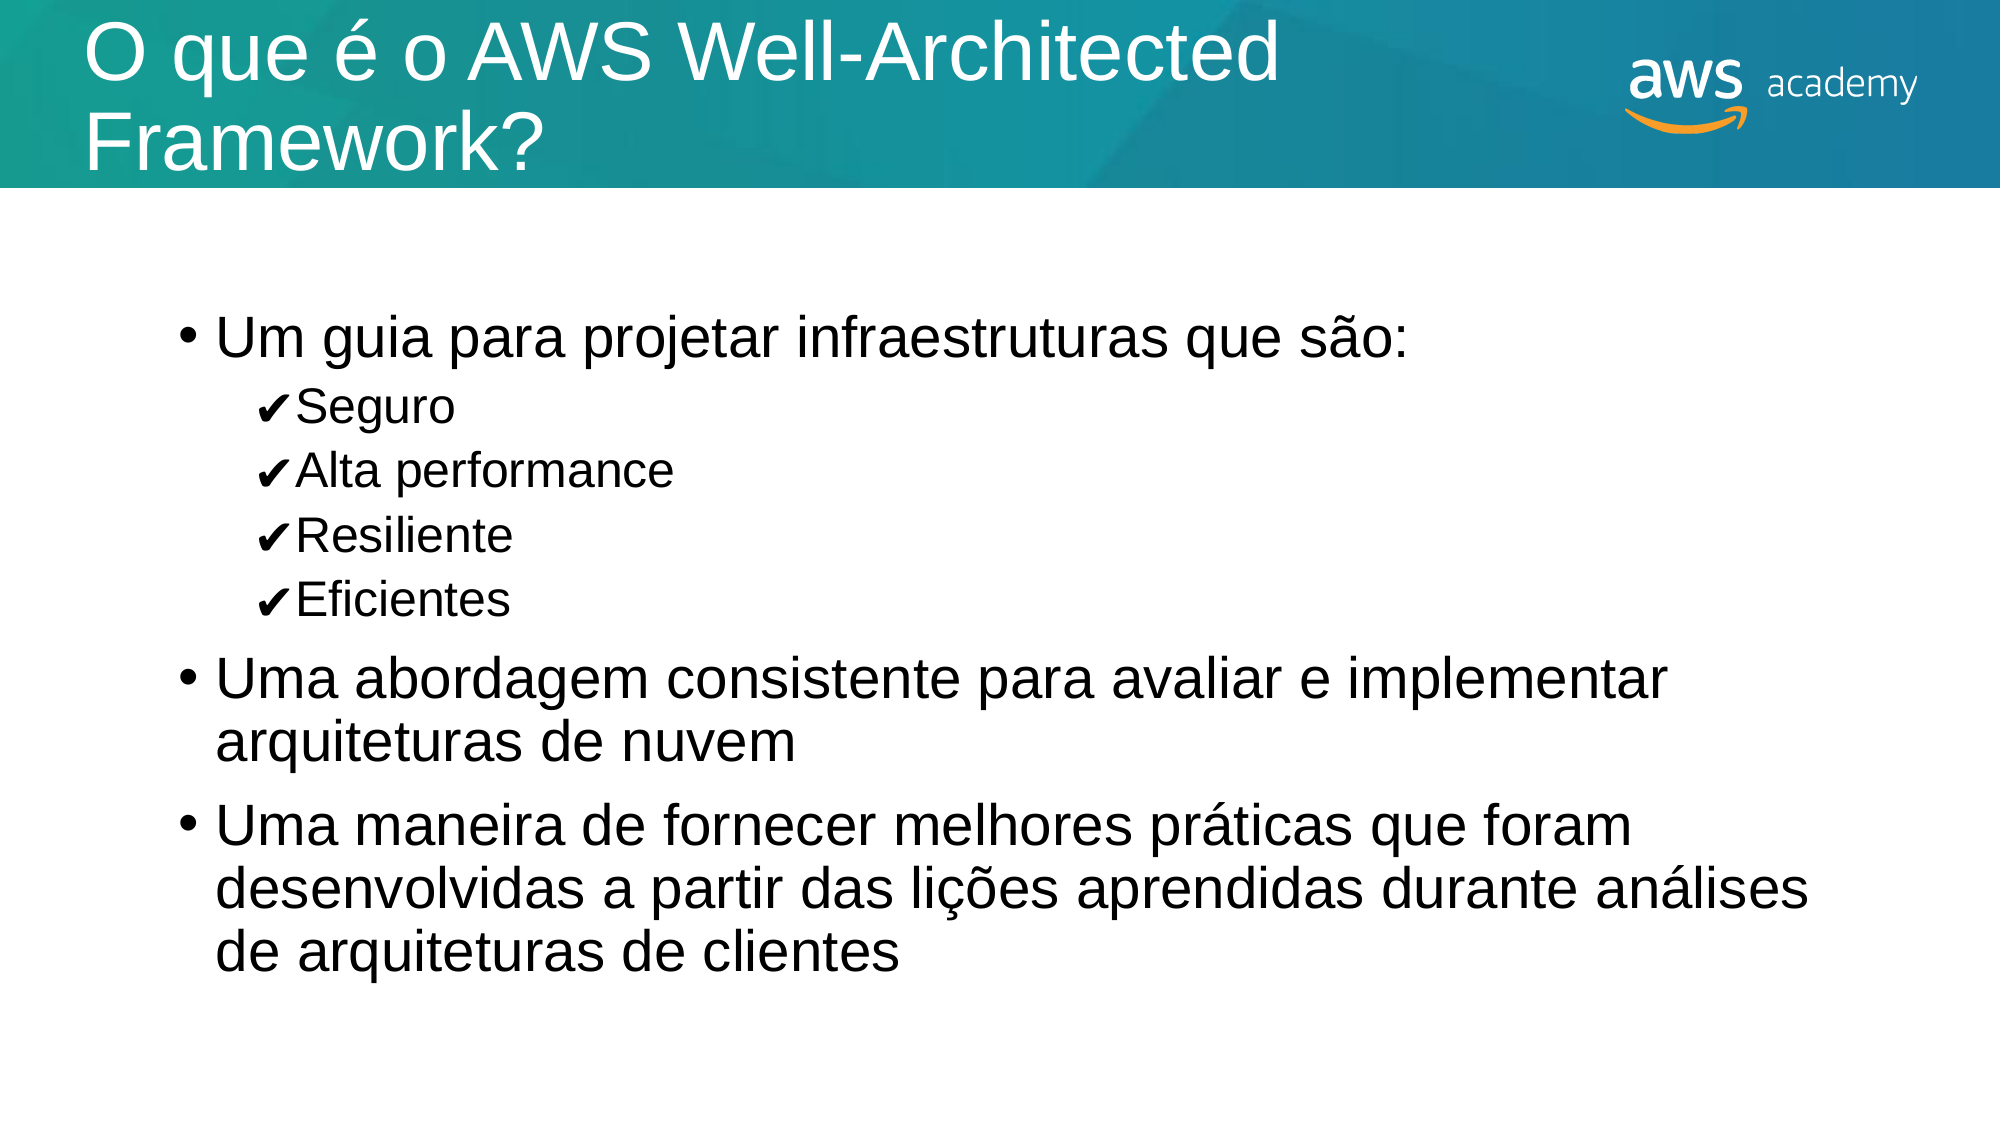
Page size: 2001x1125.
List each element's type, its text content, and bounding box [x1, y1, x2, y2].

list Um guia para projetar infraestruturas que são: Seguro Alta performance Resiliente Eficientes Uma abordagem consistente para avaliar e implementar arquiteturas de nuvem Uma maneira de fornecer melhores práticas que foram desenvolvidas a partir das lições aprendidas durante análises de arquiteturas de clientes [163, 299, 1837, 963]
picture [0, 0, 2000, 188]
title O que é o AWS Well-Architected Framework? [68, 59, 1551, 138]
